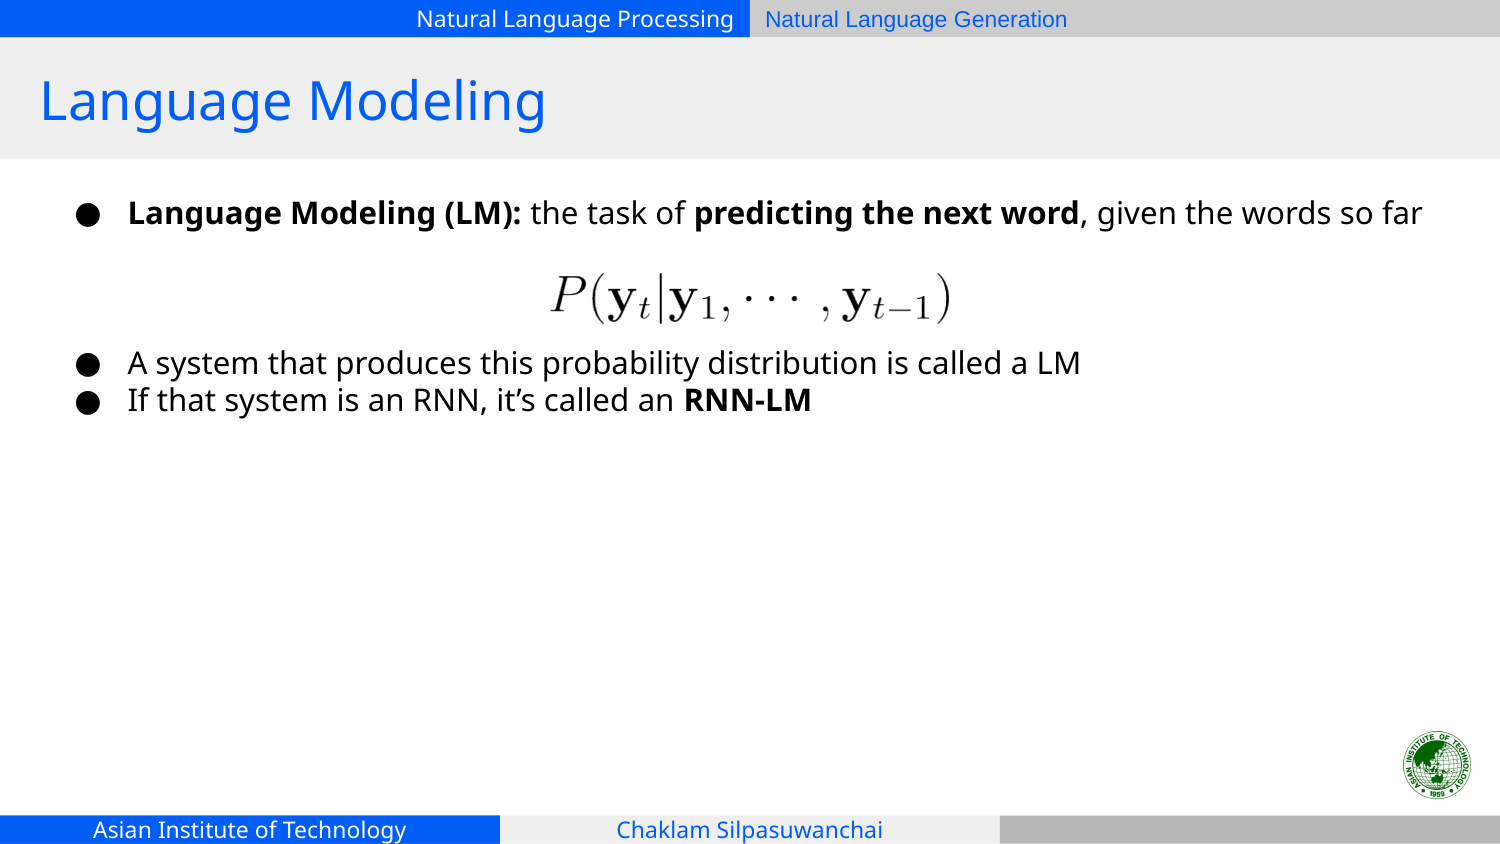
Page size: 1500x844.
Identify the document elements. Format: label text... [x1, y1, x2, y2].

picture [550, 273, 950, 326]
title Language Modeling [24, 37, 1475, 160]
list Language Modeling (LM): the task of predicting the next word, given the words so far A system that produces this probability distribution is called a LM If that system is an RNN, it’s called an RNN-LM [37, 178, 1475, 750]
picture [1403, 750, 1471, 799]
